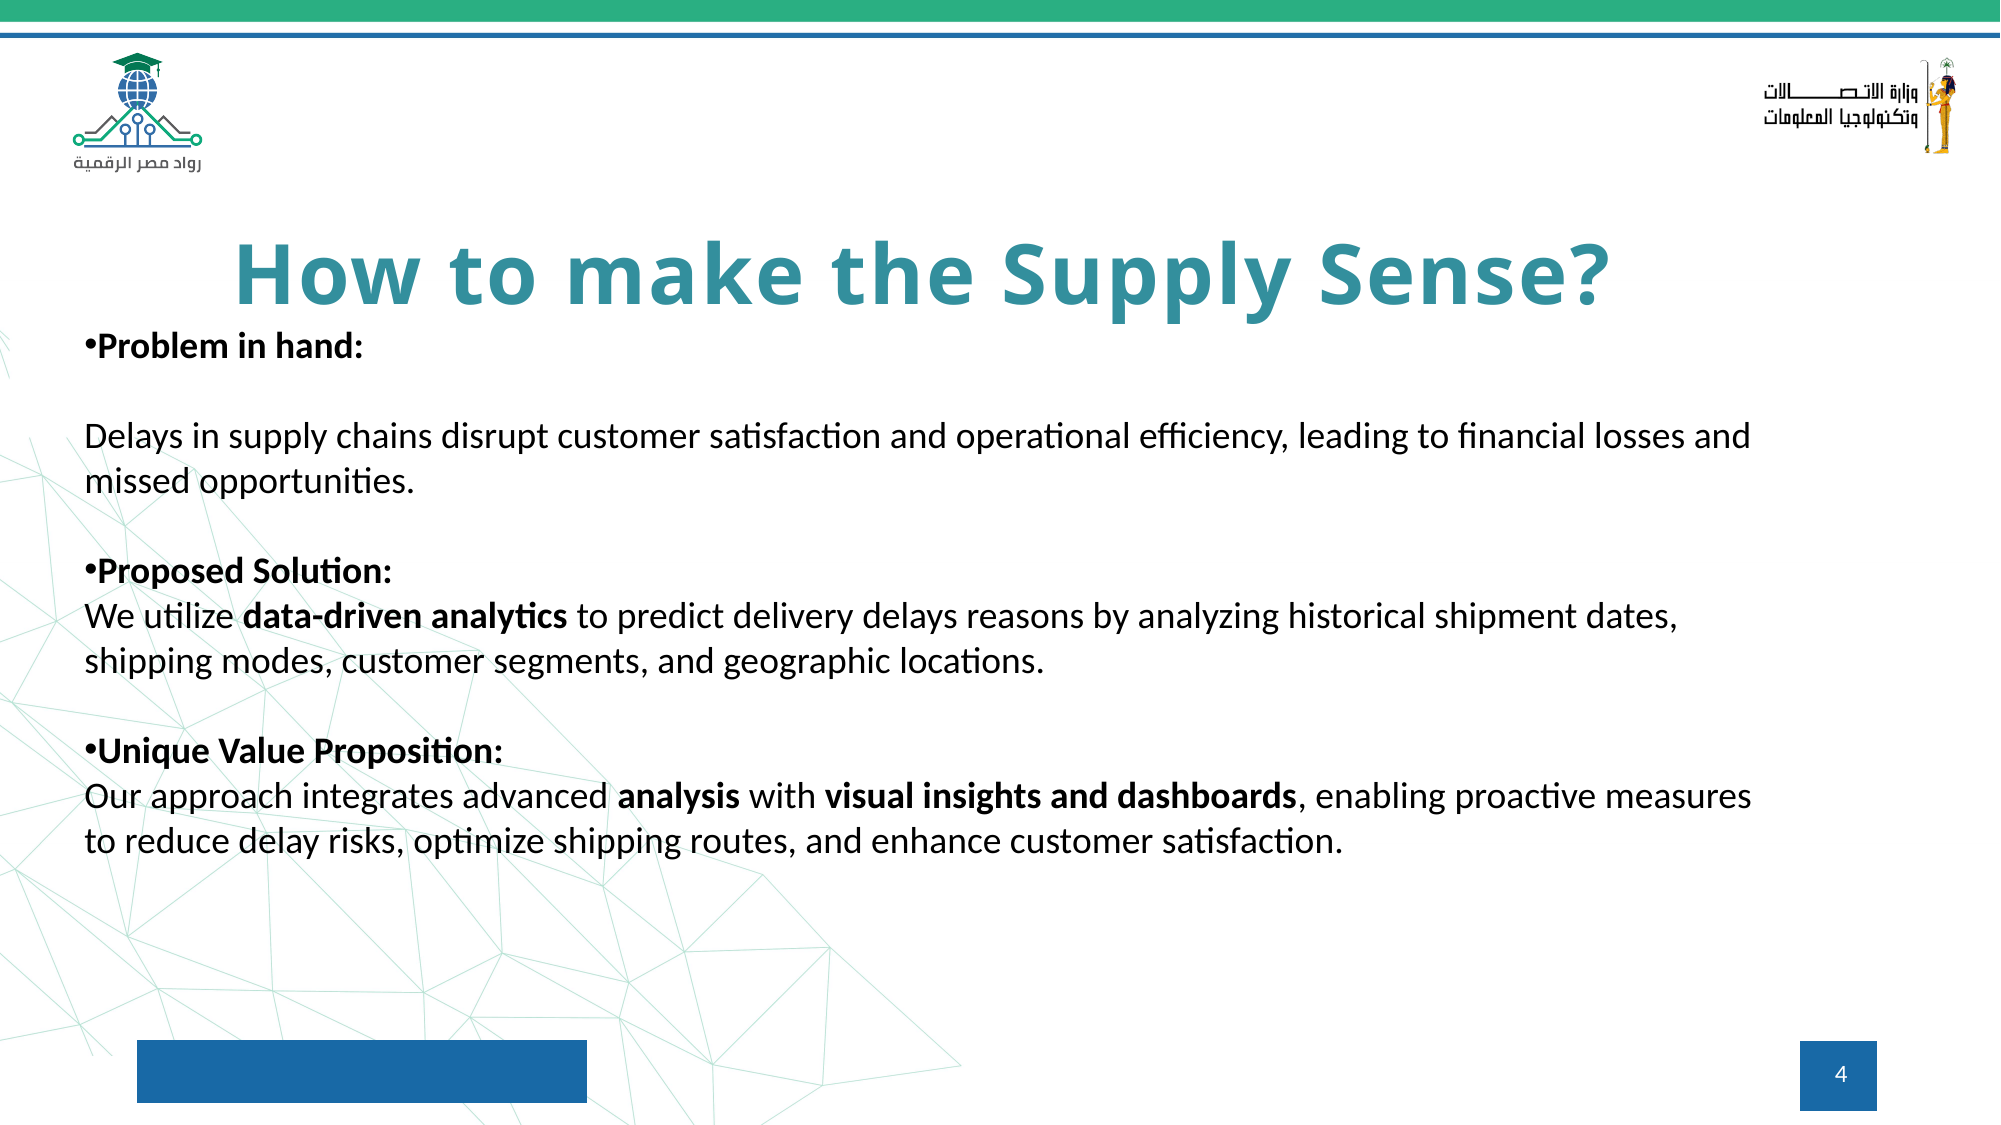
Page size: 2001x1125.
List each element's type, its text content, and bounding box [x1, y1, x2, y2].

picture [0, 0, 2000, 1125]
text_box How to make the Supply Sense? Problem in hand: Delays in supply chains disrupt customer satisfaction and operational efficiency, leading to financial losses and missed opportunities. Proposed Solution: We utilize data-driven analytics to predict delivery delays reasons by analyzing historical shipment dates, shipping modes, customer segments, and geographic locations. Unique Value Proposition: Our approach integrates advanced analysis with visual insights and dashboards, enabling proactive measures to reduce delay risks, optimize shipping routes, and enhance customer satisfaction. [69, 213, 1775, 869]
slide_number 4 [1412, 1042, 1863, 1103]
